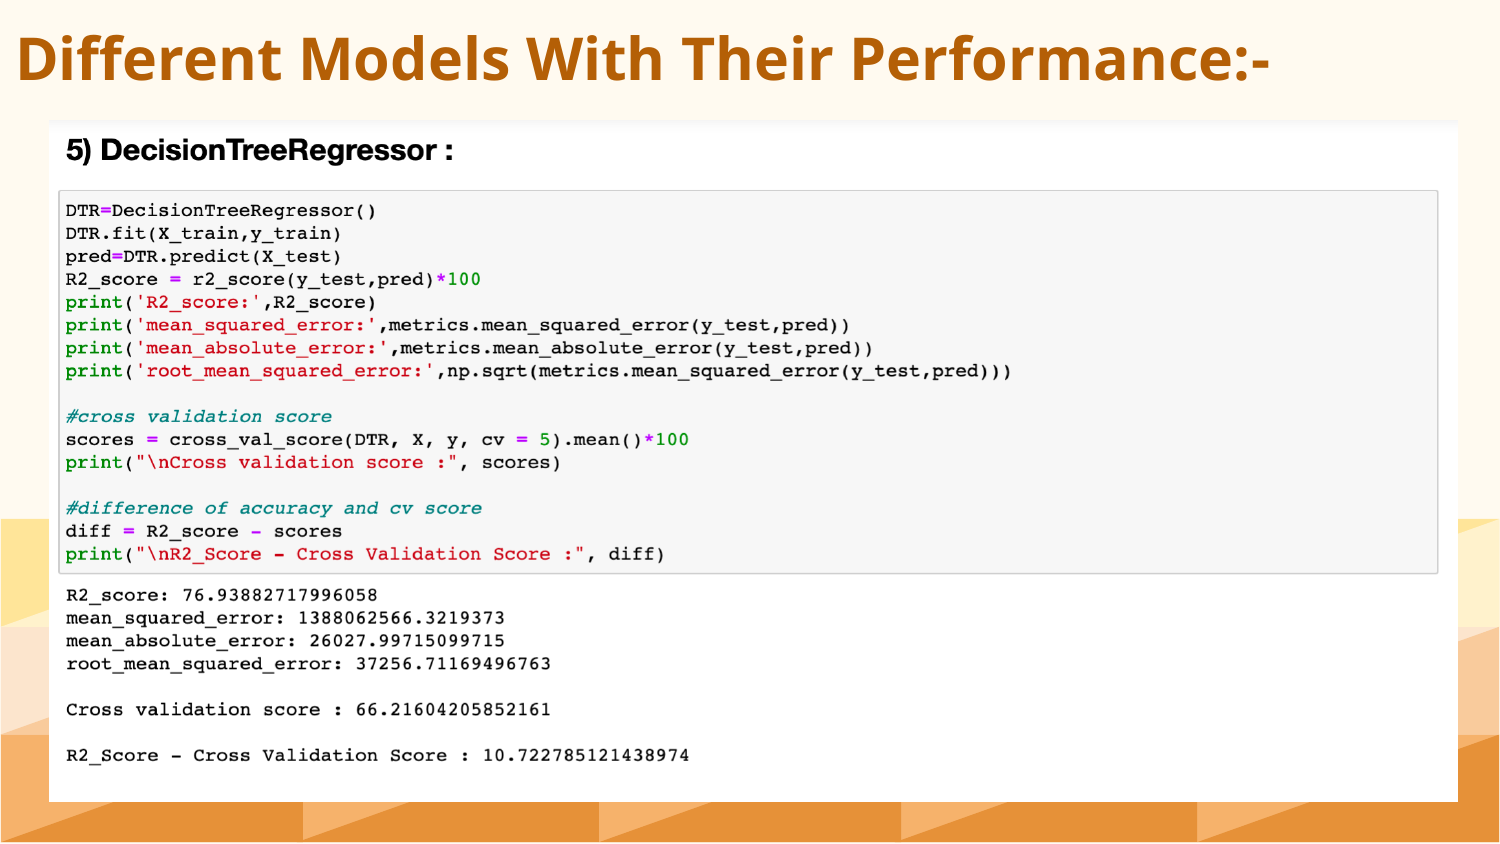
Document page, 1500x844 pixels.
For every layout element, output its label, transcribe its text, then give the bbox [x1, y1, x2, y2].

title Different Models With Their Performance:- [0, 0, 1500, 113]
picture [49, 119, 1458, 802]
